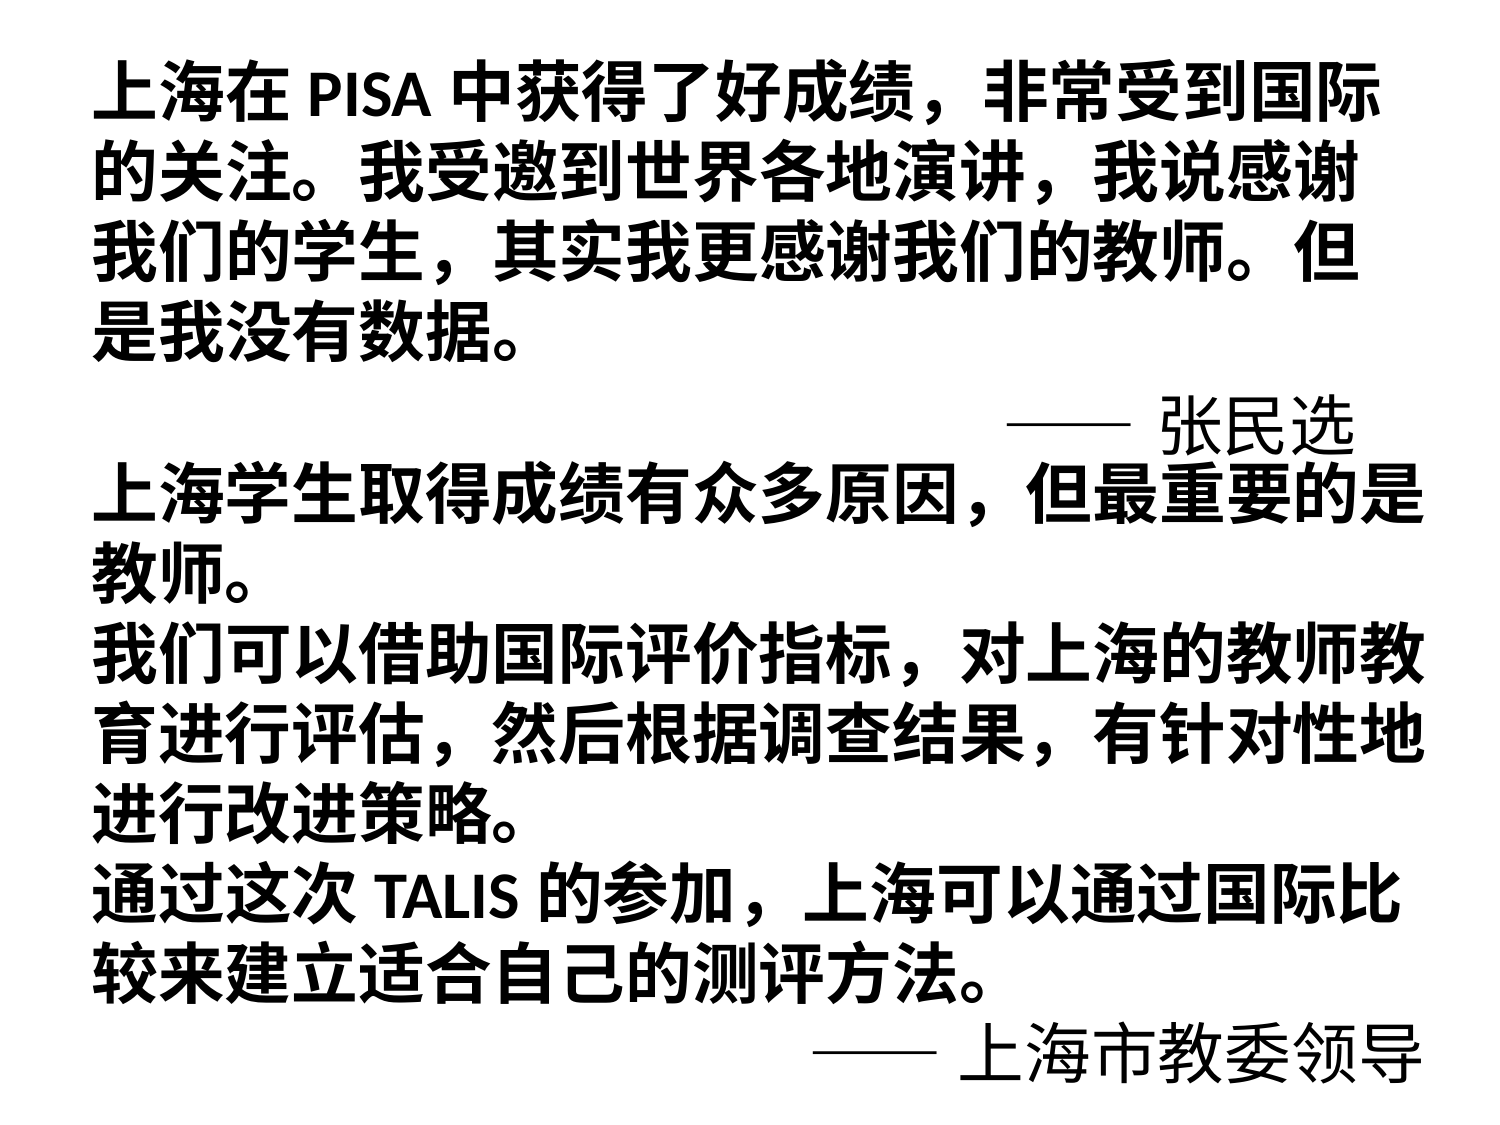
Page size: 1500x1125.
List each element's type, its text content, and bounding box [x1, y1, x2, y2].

text_box 上海学生取得成绩有众多原因，但最重要的是教师。 我们可以借助国际评价指标，对上海的教师教育进行评估，然后根据调查结果，有针对性地进行改进策略。 通过这次TALIS的参加，上海可以通过国际比较来建立适合自己的测评方法。 ——上海市教委领导 [76, 444, 1459, 1099]
list 上海在PISA中获得了好成绩，非常受到国际的关注。我受邀到世界各地演讲，我说感谢我们的学生，其实我更感谢我们的教师。但是我没有数据。 ——张民选 [76, 42, 1427, 444]
